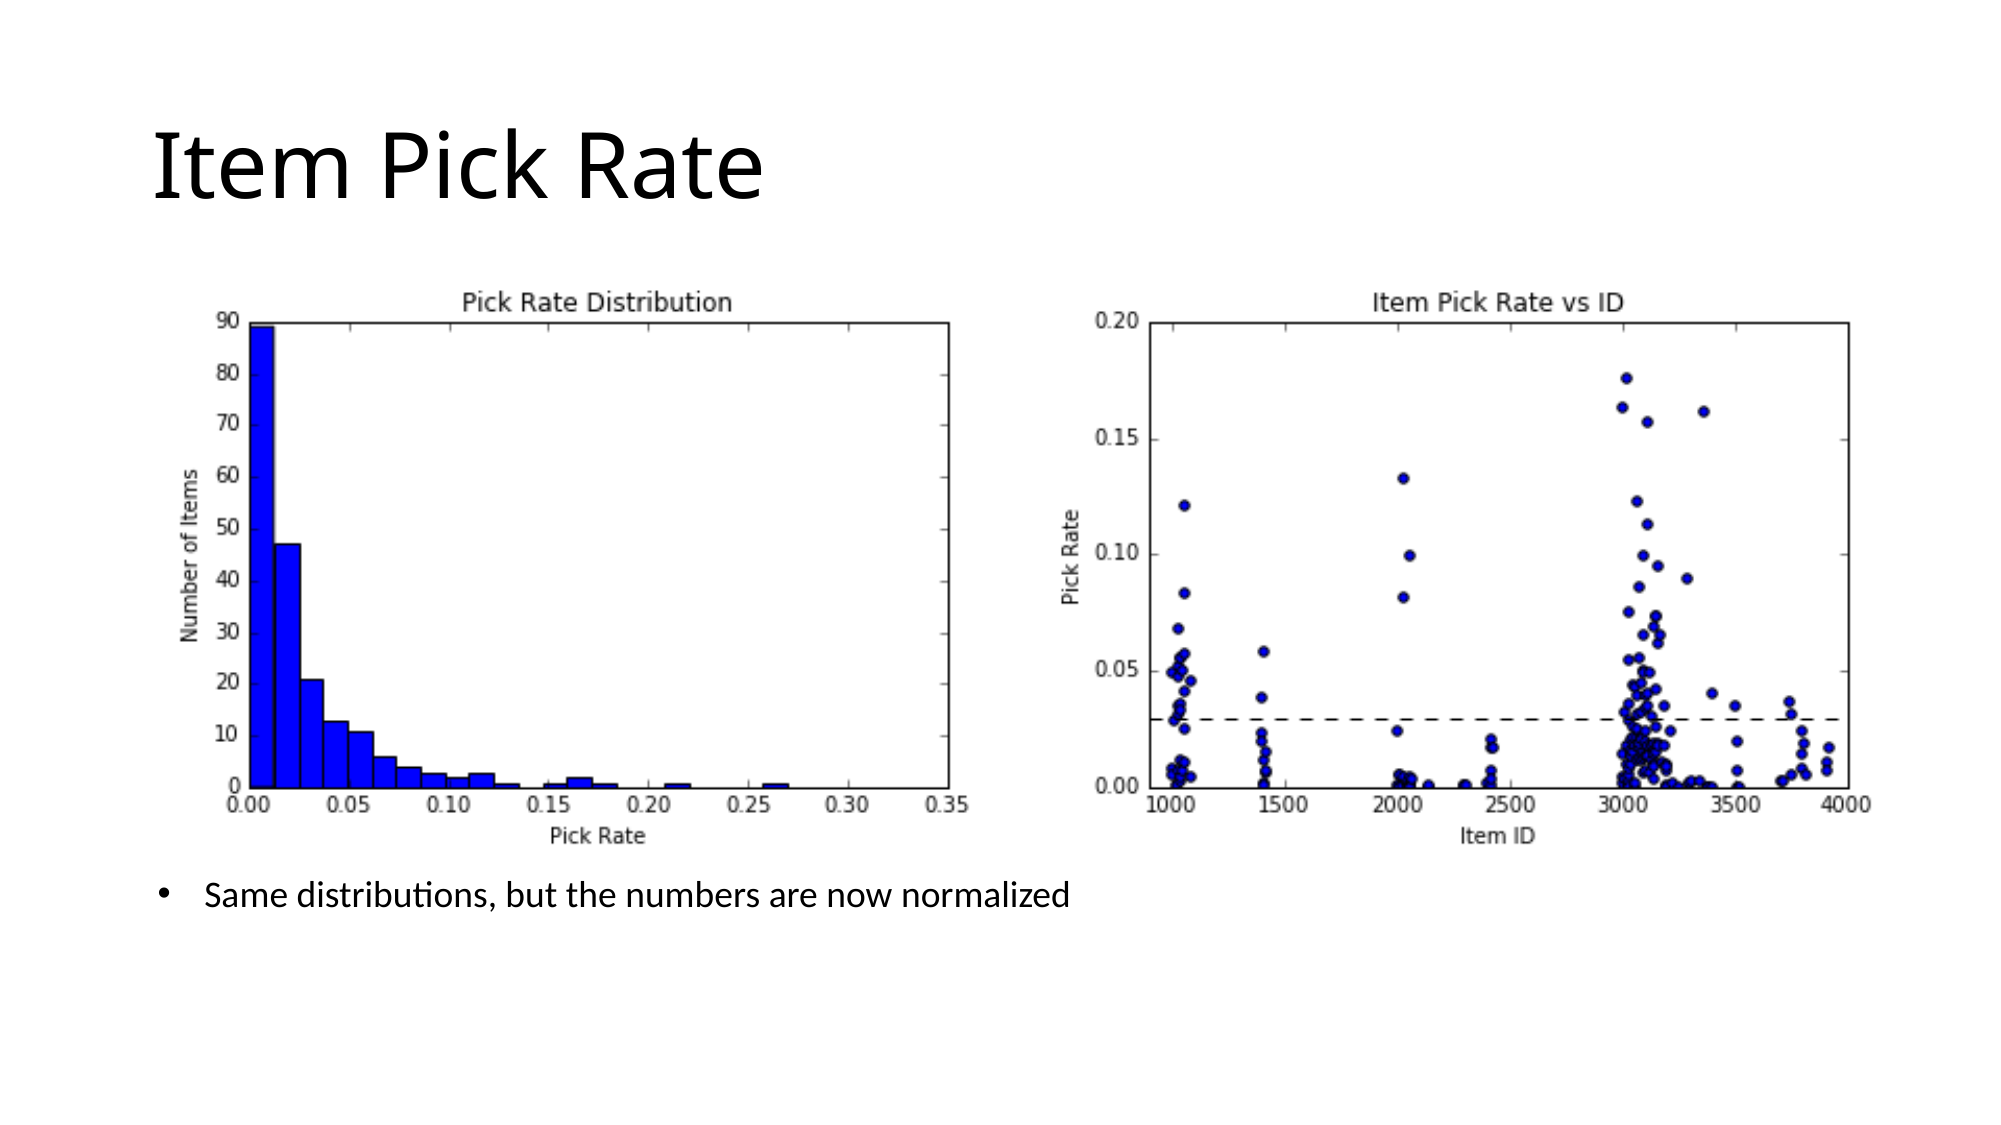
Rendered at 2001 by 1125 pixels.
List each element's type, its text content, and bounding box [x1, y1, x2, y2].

text_box Same distributions, but the numbers are now normalized [142, 863, 1088, 923]
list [137, 262, 1037, 863]
title Item Pick Rate [137, 59, 1863, 262]
picture [1037, 262, 1938, 863]
